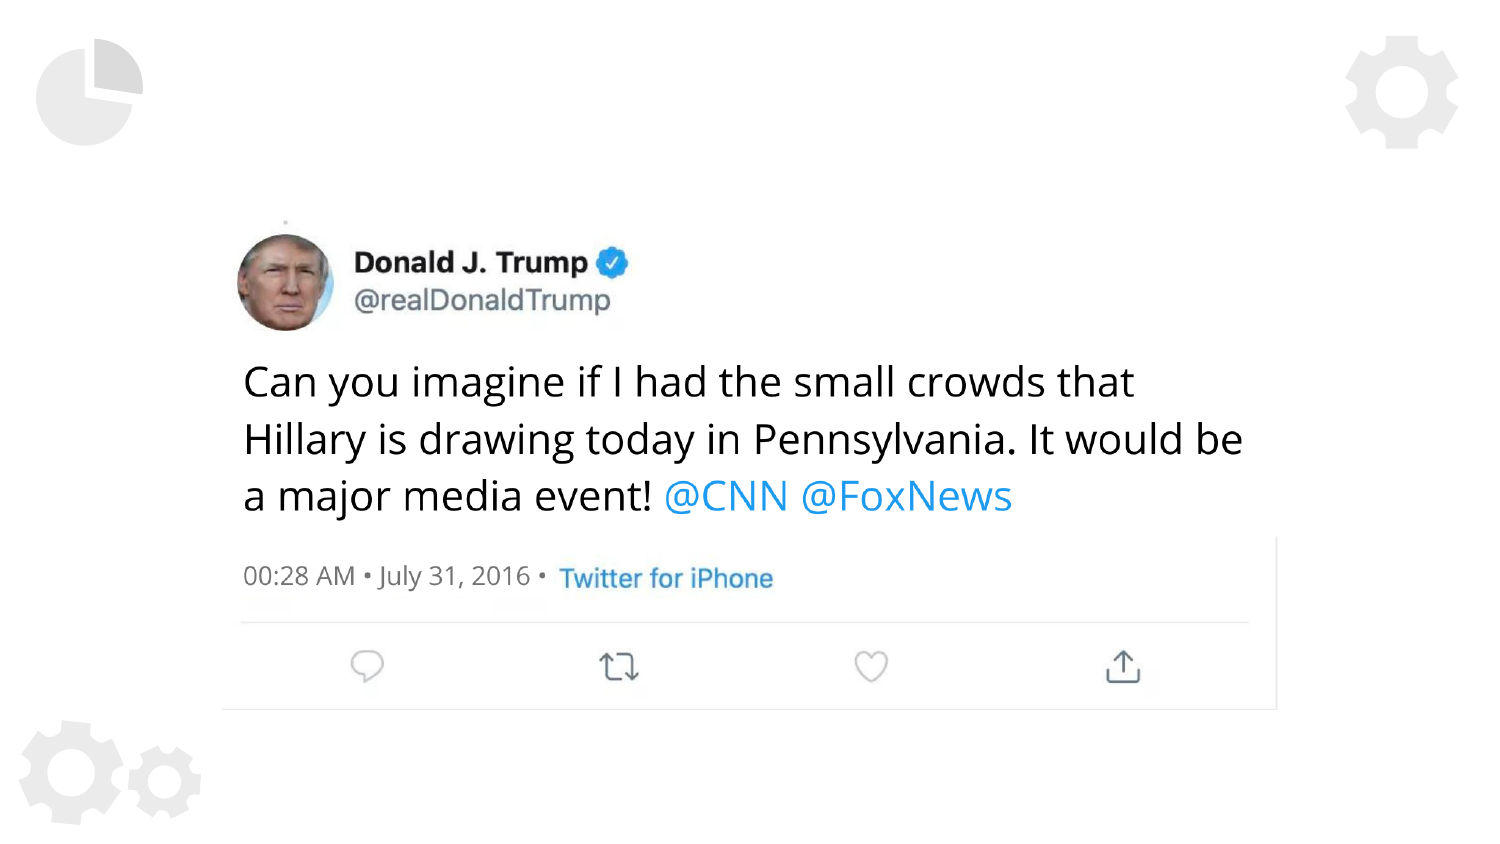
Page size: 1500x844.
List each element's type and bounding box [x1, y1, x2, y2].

picture [221, 180, 1279, 710]
